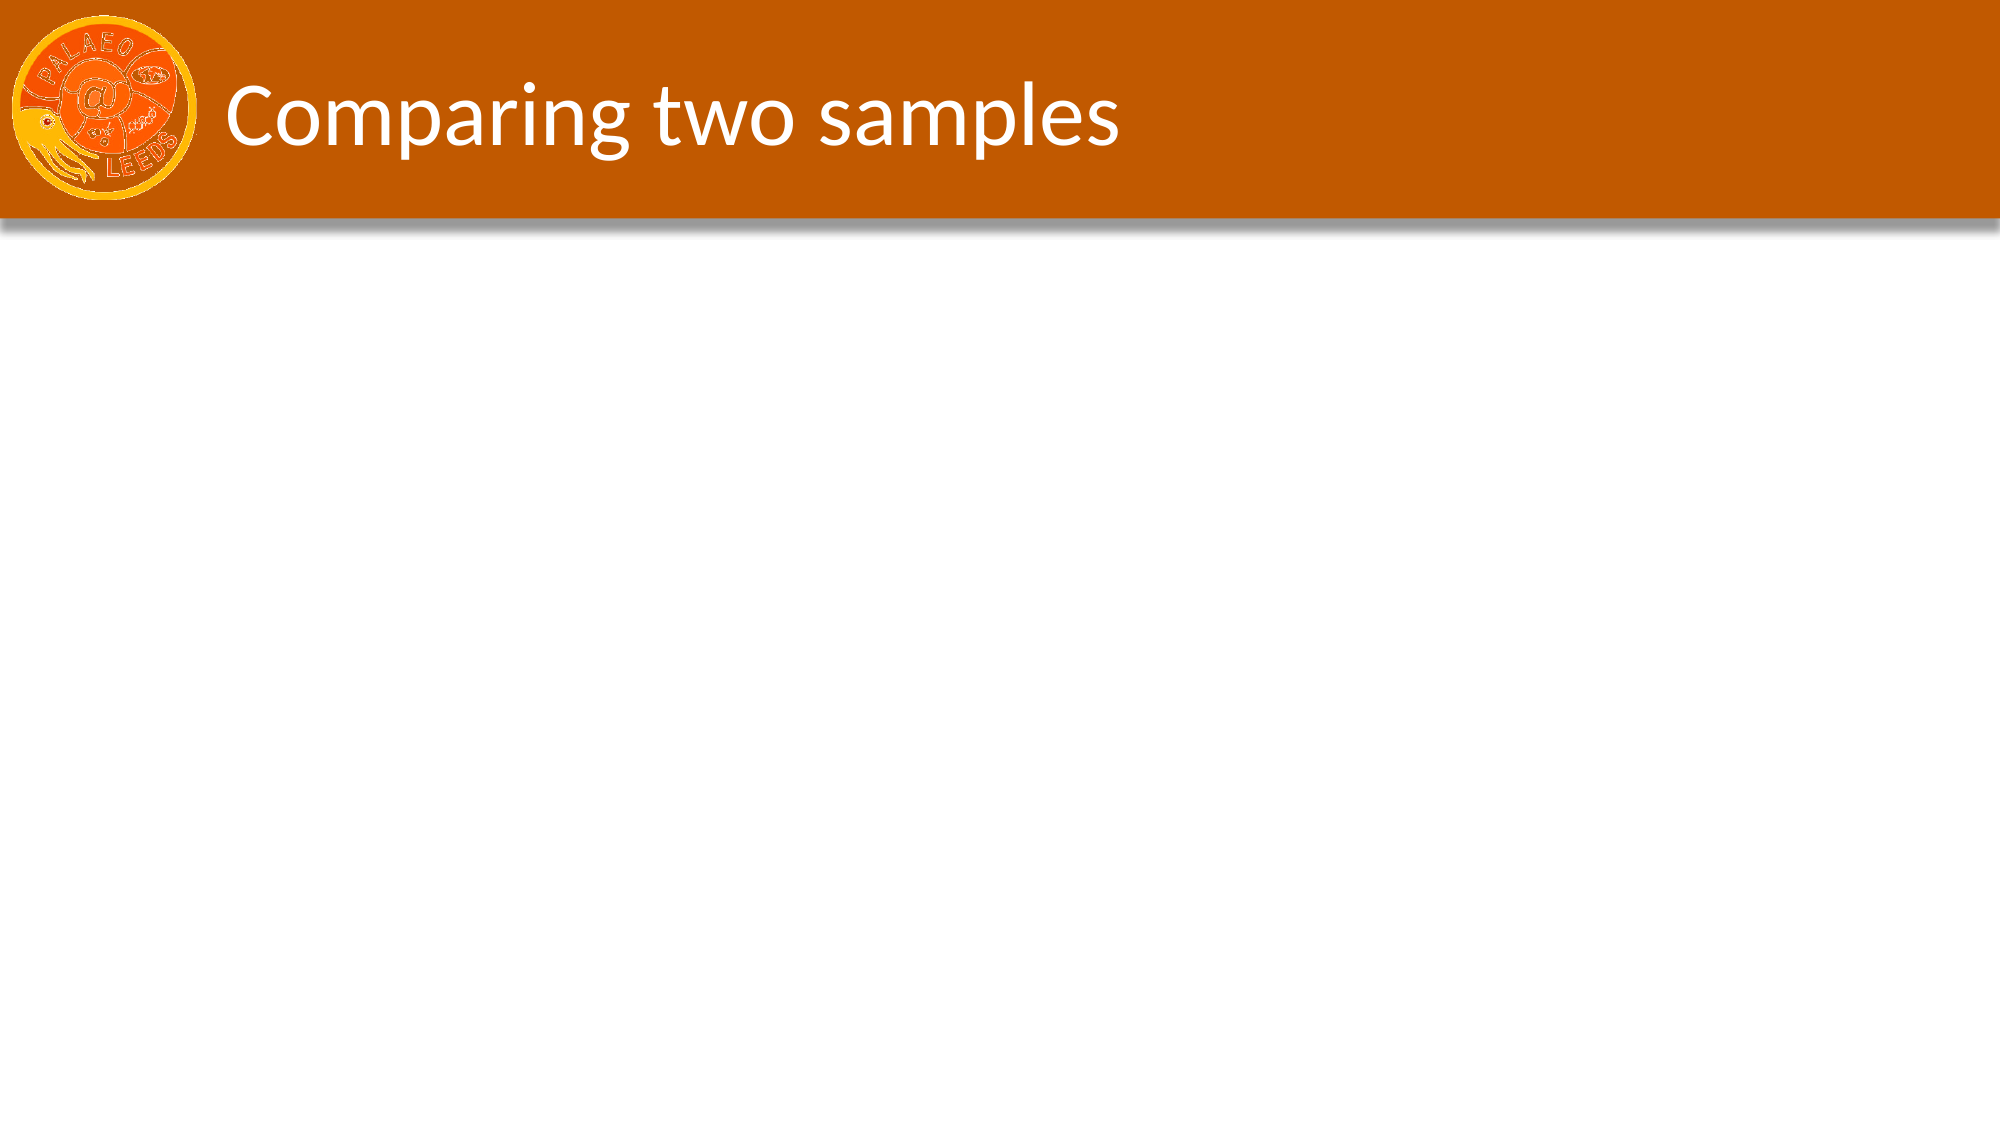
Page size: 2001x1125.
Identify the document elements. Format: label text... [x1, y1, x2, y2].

text_box [0, 0, 2000, 219]
text_box Comparing two samples [210, 17, 2000, 201]
picture [11, 15, 197, 200]
